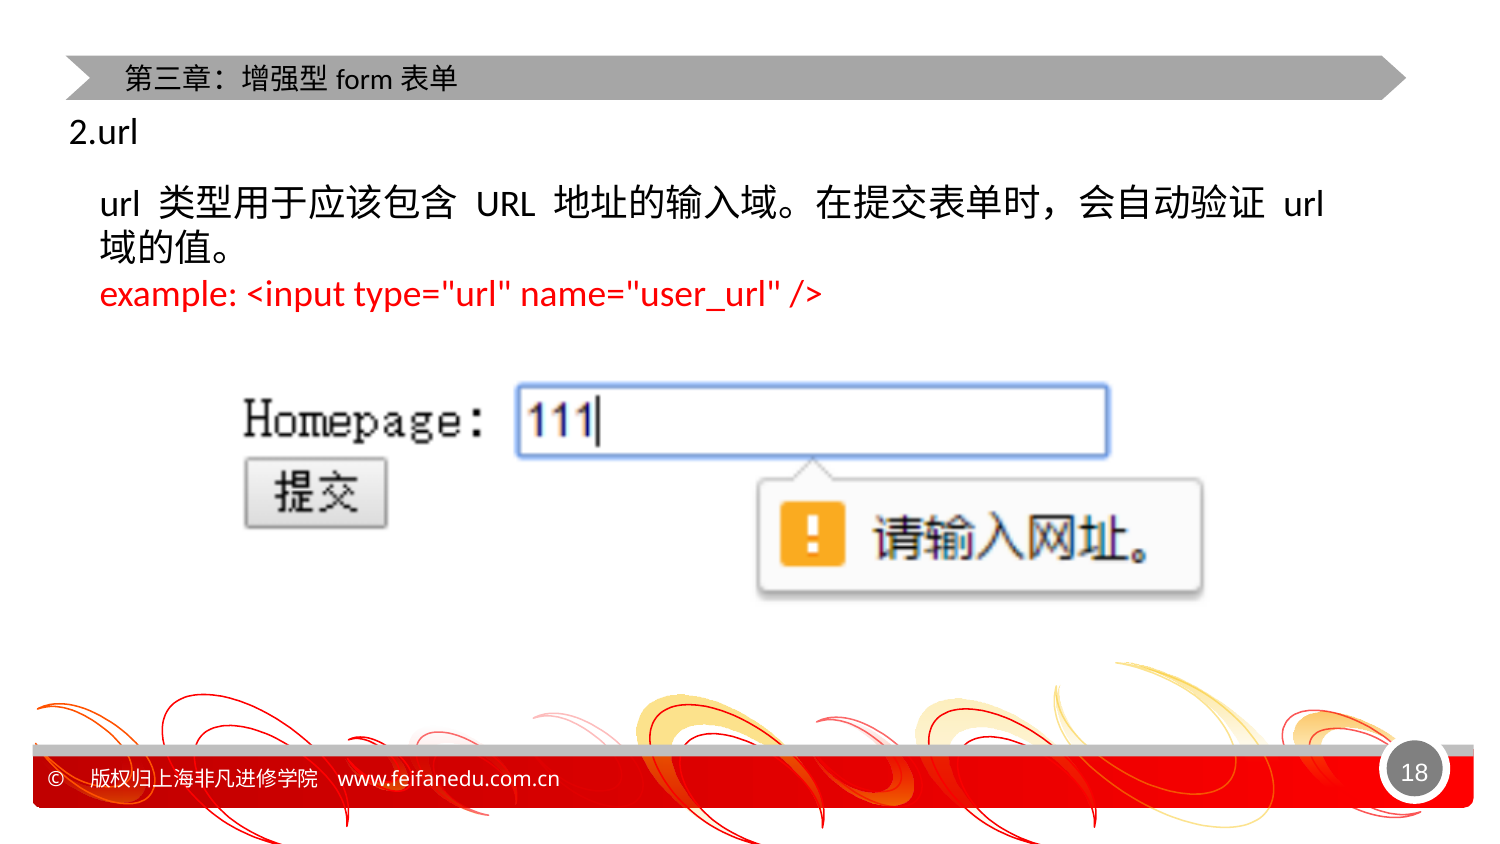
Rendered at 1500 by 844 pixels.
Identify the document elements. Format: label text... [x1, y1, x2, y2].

text_box url 类型用于应该包含 URL 地址的输入域。在提交表单时，会自动验证 url 域的值。 example: <input type="url" name="user_url" /> [84, 171, 1341, 322]
text_box [474, 55, 1407, 100]
slide_number 18 [1379, 748, 1451, 800]
text_box 第三章：增强型form表单 [109, 52, 474, 103]
text_box [65, 55, 109, 99]
picture [232, 373, 1240, 631]
text_box 2.url [54, 99, 162, 160]
